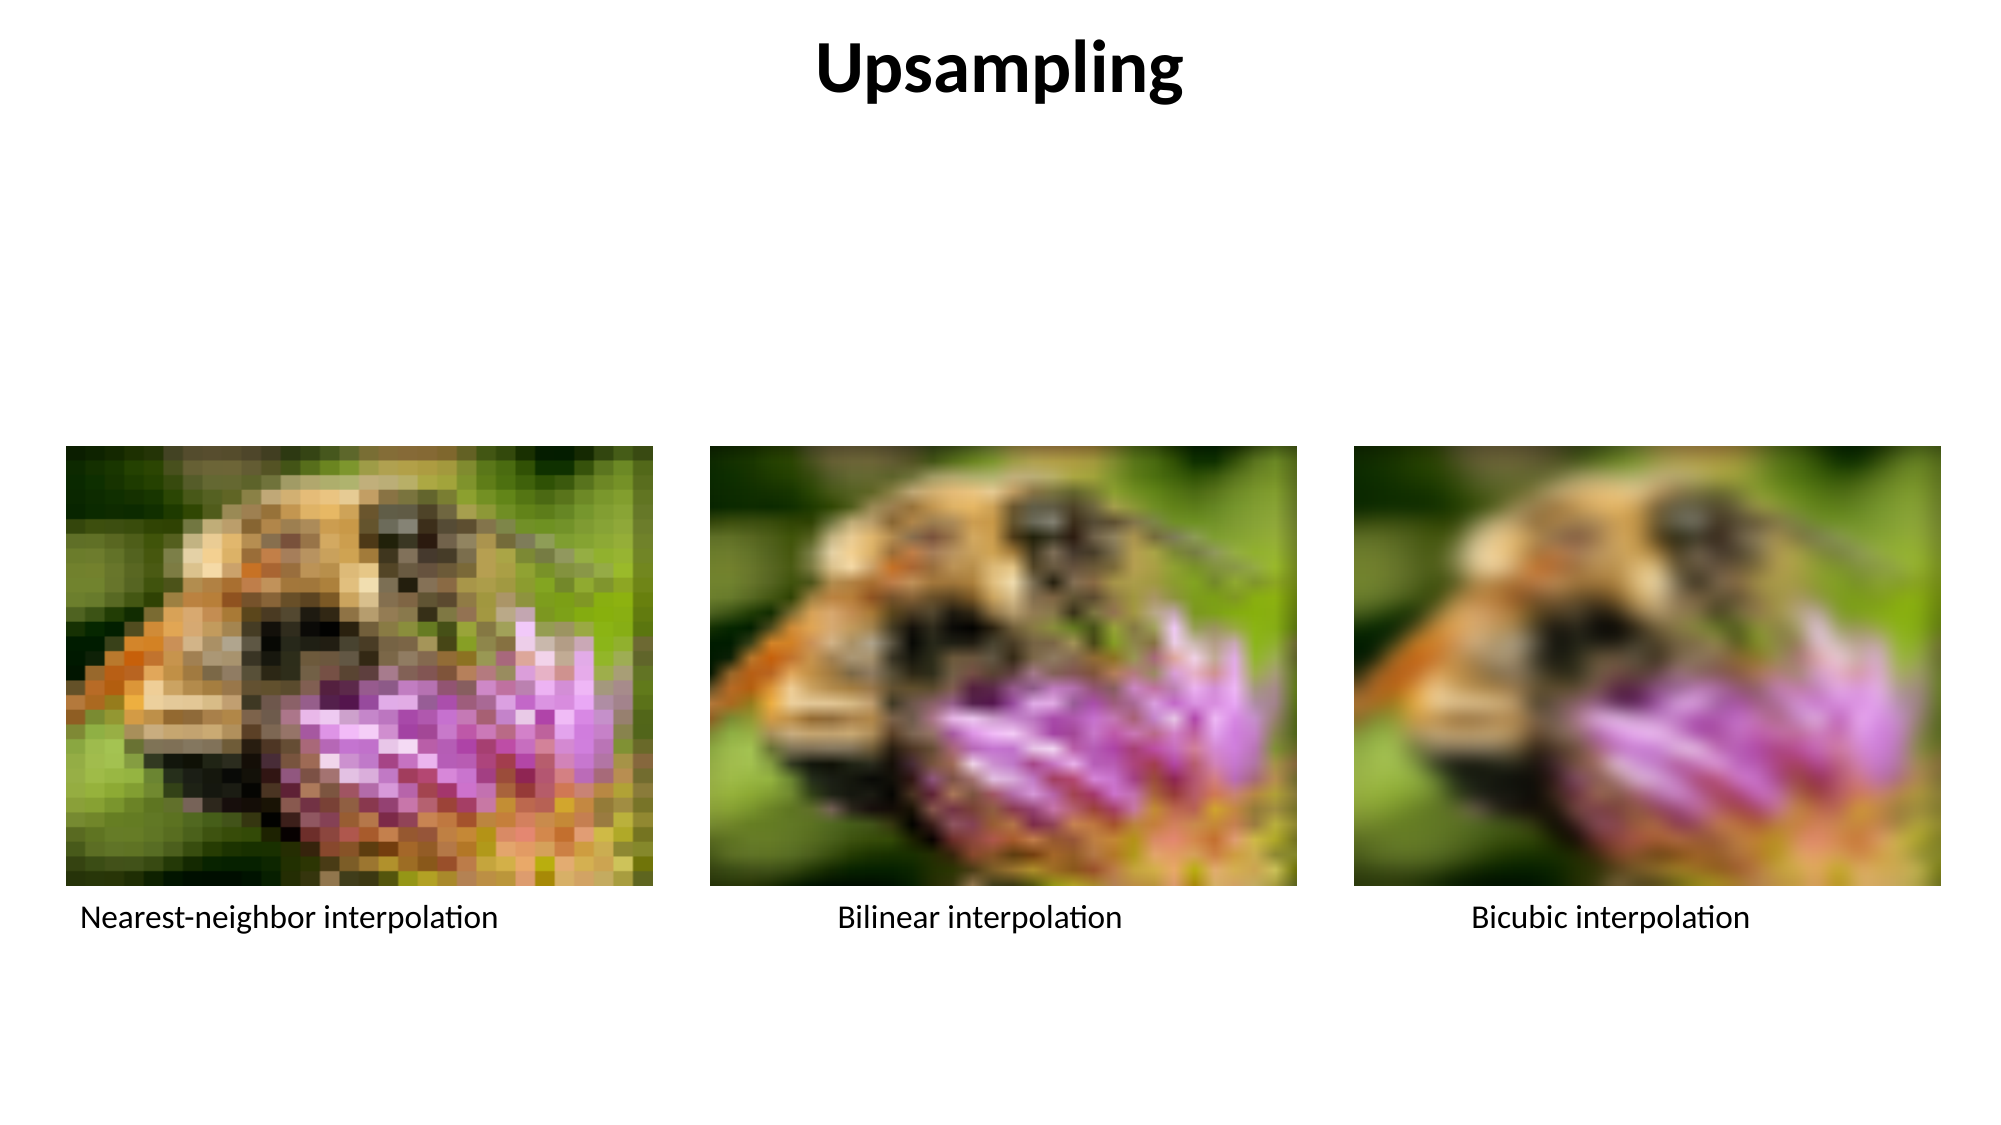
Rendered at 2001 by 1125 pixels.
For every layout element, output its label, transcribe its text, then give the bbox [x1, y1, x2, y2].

picture [1354, 446, 1941, 887]
text_box Bilinear interpolation [822, 893, 1139, 943]
text_box Bicubic interpolation [1456, 893, 1766, 943]
picture [710, 446, 1297, 887]
picture [66, 446, 653, 887]
title Upsampling [33, 0, 1967, 125]
text_box Nearest-neighbor interpolation [65, 891, 515, 943]
